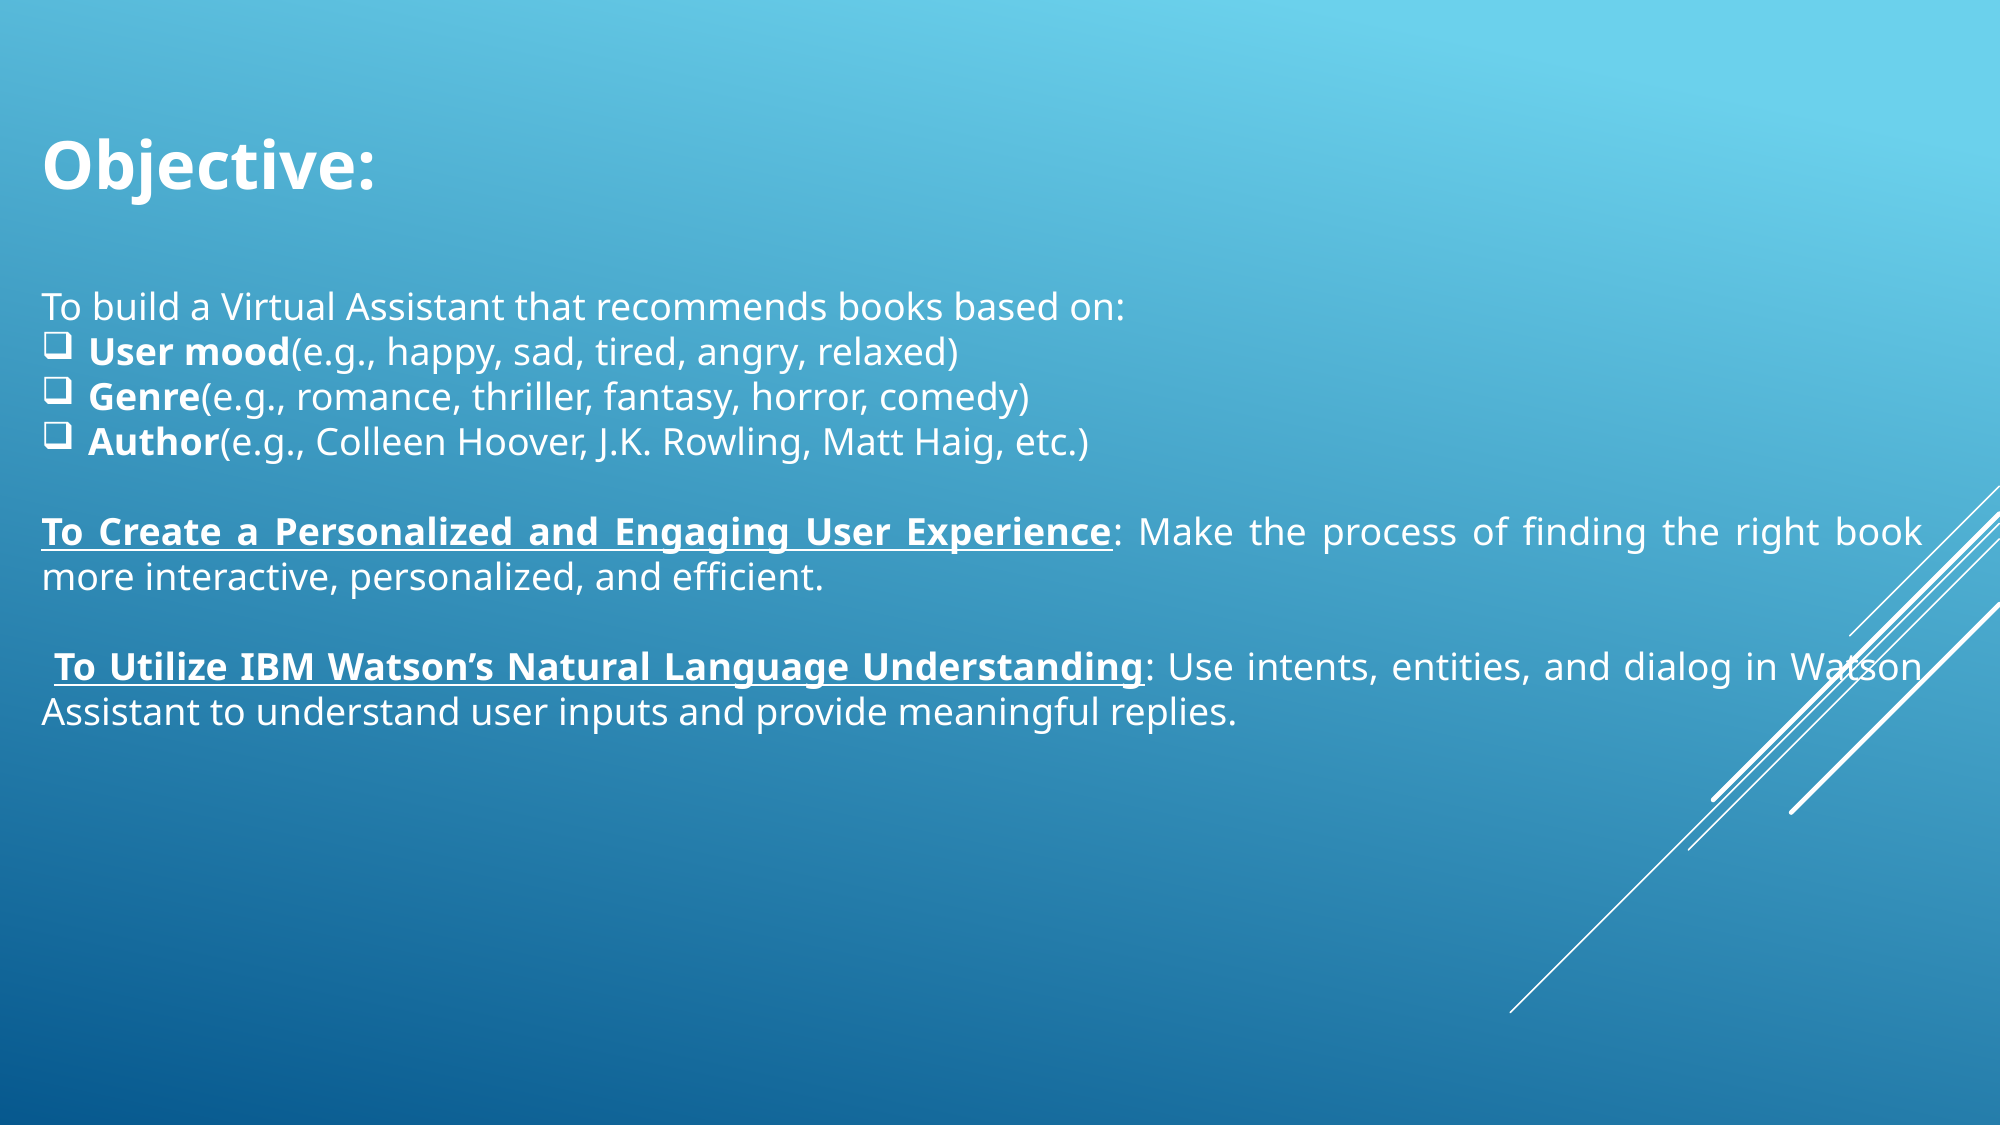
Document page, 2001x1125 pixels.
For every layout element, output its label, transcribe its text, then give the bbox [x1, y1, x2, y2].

text_box Objective: To build a Virtual Assistant that recommends books based on: User mood(e.g., happy, sad, tired, angry, relaxed) Genre(e.g., romance, thriller, fantasy, horror, comedy) Author(e.g., Colleen Hoover, J.K. Rowling, Matt Haig, etc.) To Create a Personalized and Engaging User Experience: Make the process of finding the right book more interactive, personalized, and efficient. To Utilize IBM Watson’s Natural Language Understanding: Use intents, entities, and dialog in Watson Assistant to understand user inputs and provide meaningful replies. [26, 115, 1939, 741]
